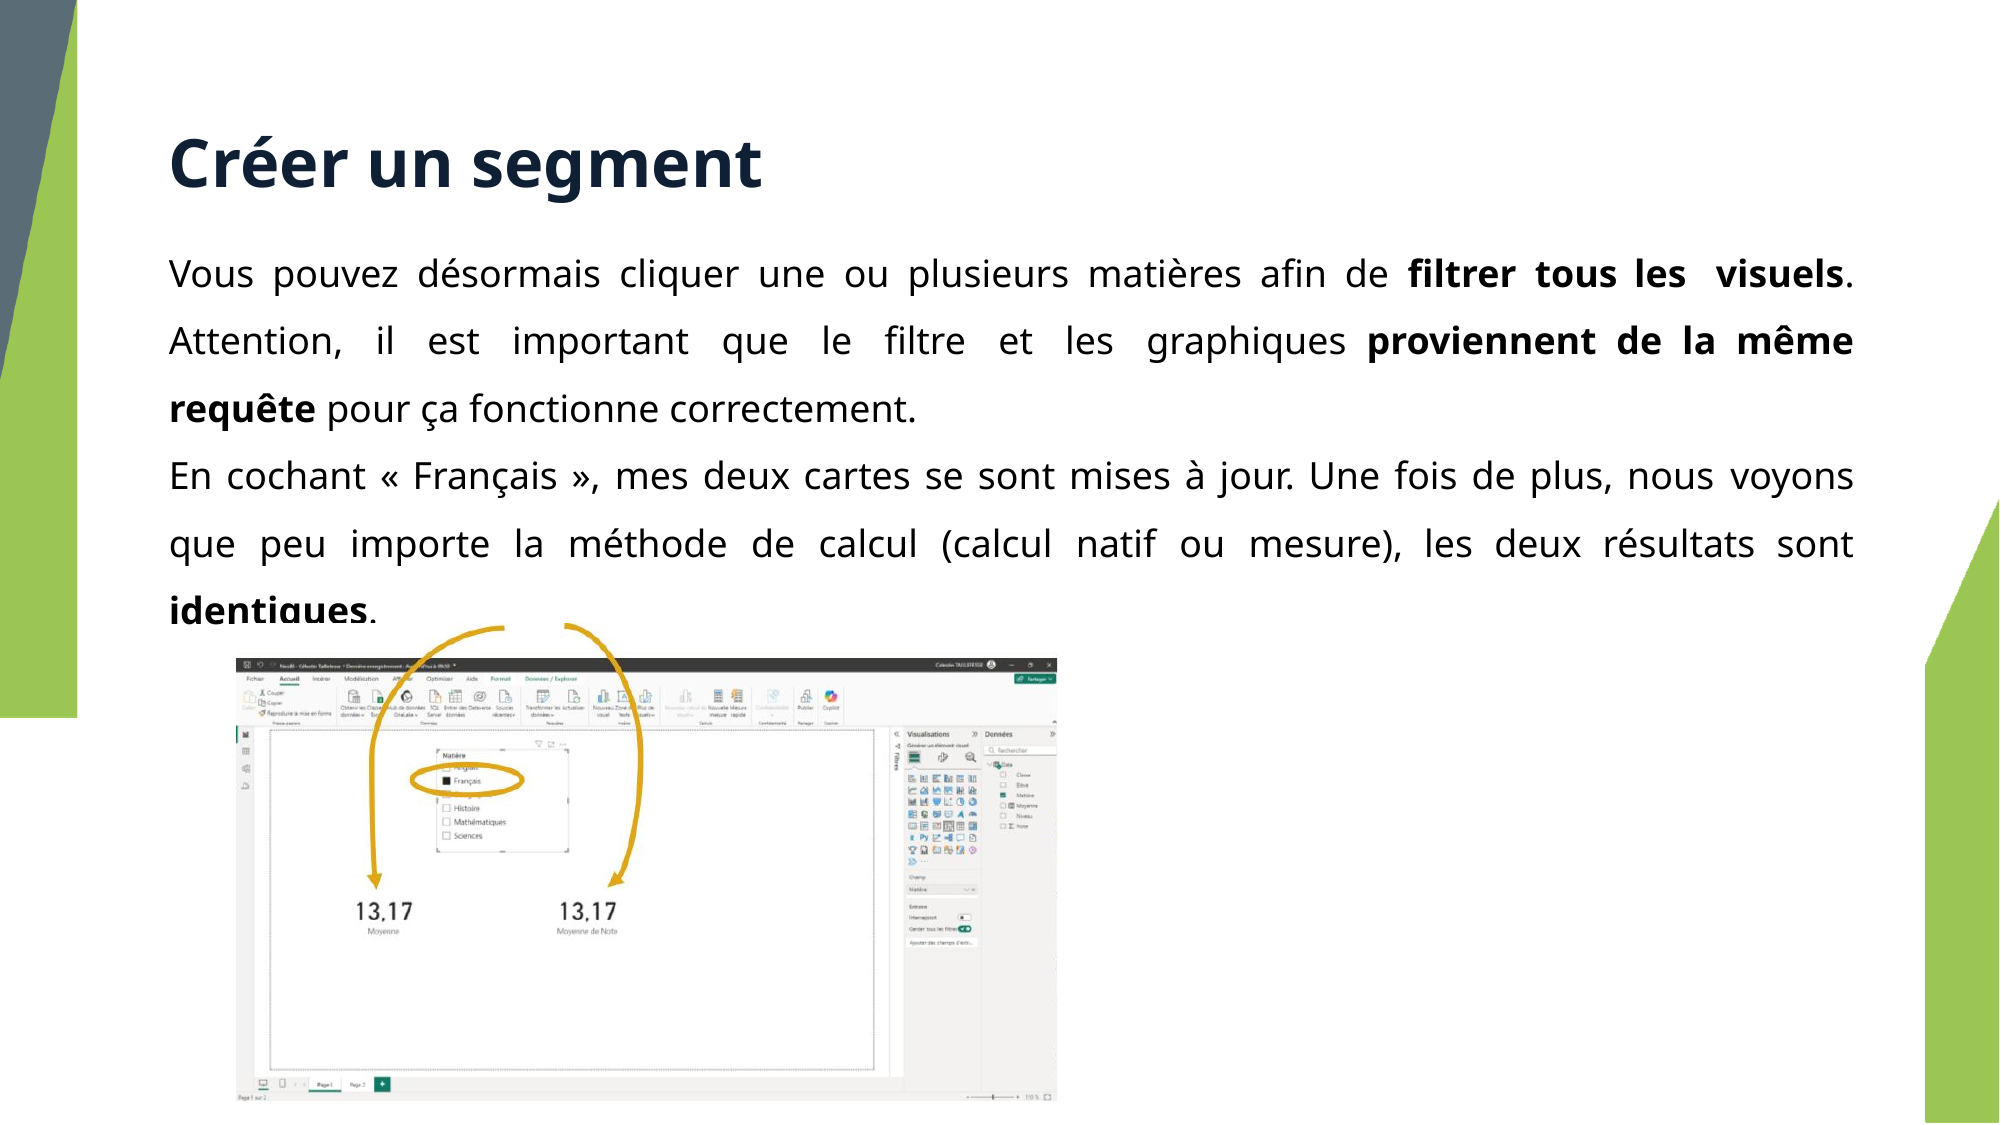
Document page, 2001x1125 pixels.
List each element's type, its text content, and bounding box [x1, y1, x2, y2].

picture [1924, 498, 2000, 1125]
title Créer un segment [153, 84, 1700, 209]
text_box [236, 623, 1058, 1101]
picture [0, 0, 79, 720]
subtitle Vous pouvez désormais cliquer une ou plusieurs matières afin de filtrer tous les visuels. Attention, il est important que le filtre et les graphiques proviennent de la même requête pour ça fonctionne correctement. En cochant « Français », mes deux cartes se sont mises à jour. Une fois de plus, nous voyons que peu importe la méthode de calcul (calcul natif ou mesure), les deux résultats sont identiques. [153, 219, 1870, 624]
